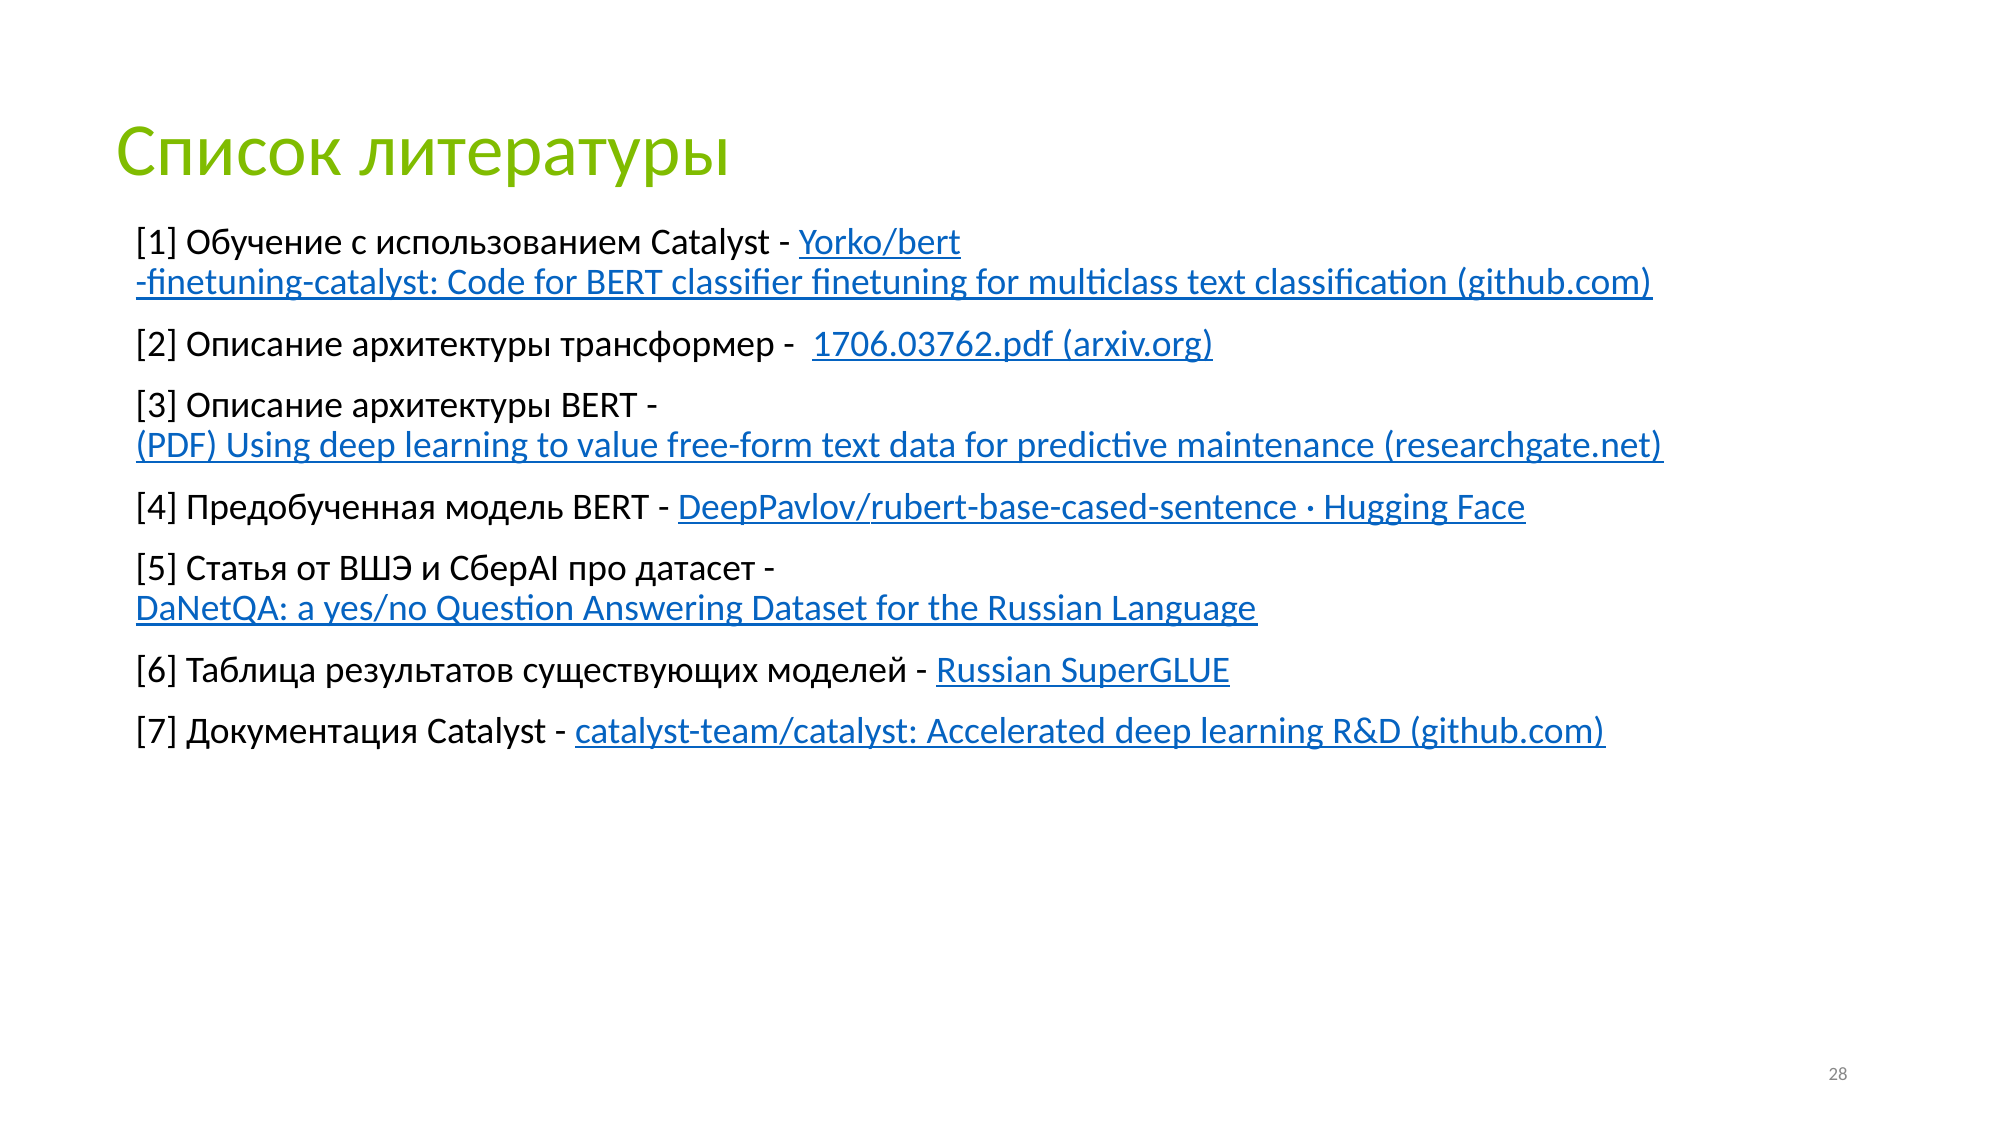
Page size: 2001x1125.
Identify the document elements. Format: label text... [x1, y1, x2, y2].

title Список литературы [101, 103, 1406, 200]
slide_number 28 [1749, 1042, 1863, 1103]
list [1] Обучение с использованием Catalyst - Yorko/bert-finetuning-catalyst: Code for BERT classifier finetuning for multiclass text classification (github.com) [2] Описание архитектуры трансформер - 1706.03762.pdf (arxiv.org) [3] Описание архитектуры BERT - (PDF) Using deep learning to value free-form text data for predictive maintenance (researchgate.net) [4] Предобученная модель BERT - DeepPavlov/rubert-base-cased-sentence · Hugging Face [5] Статья от ВШЭ и СберAI про датасет - DaNetQA: a yes/no Question Answering Dataset for the Russian Language [6] Таблица результатов существующих моделей - Russian SuperGLUE [7] Документация Catalyst - catalyst-team/catalyst: Accelerated deep learning R&D (github.com) [101, 214, 1863, 973]
